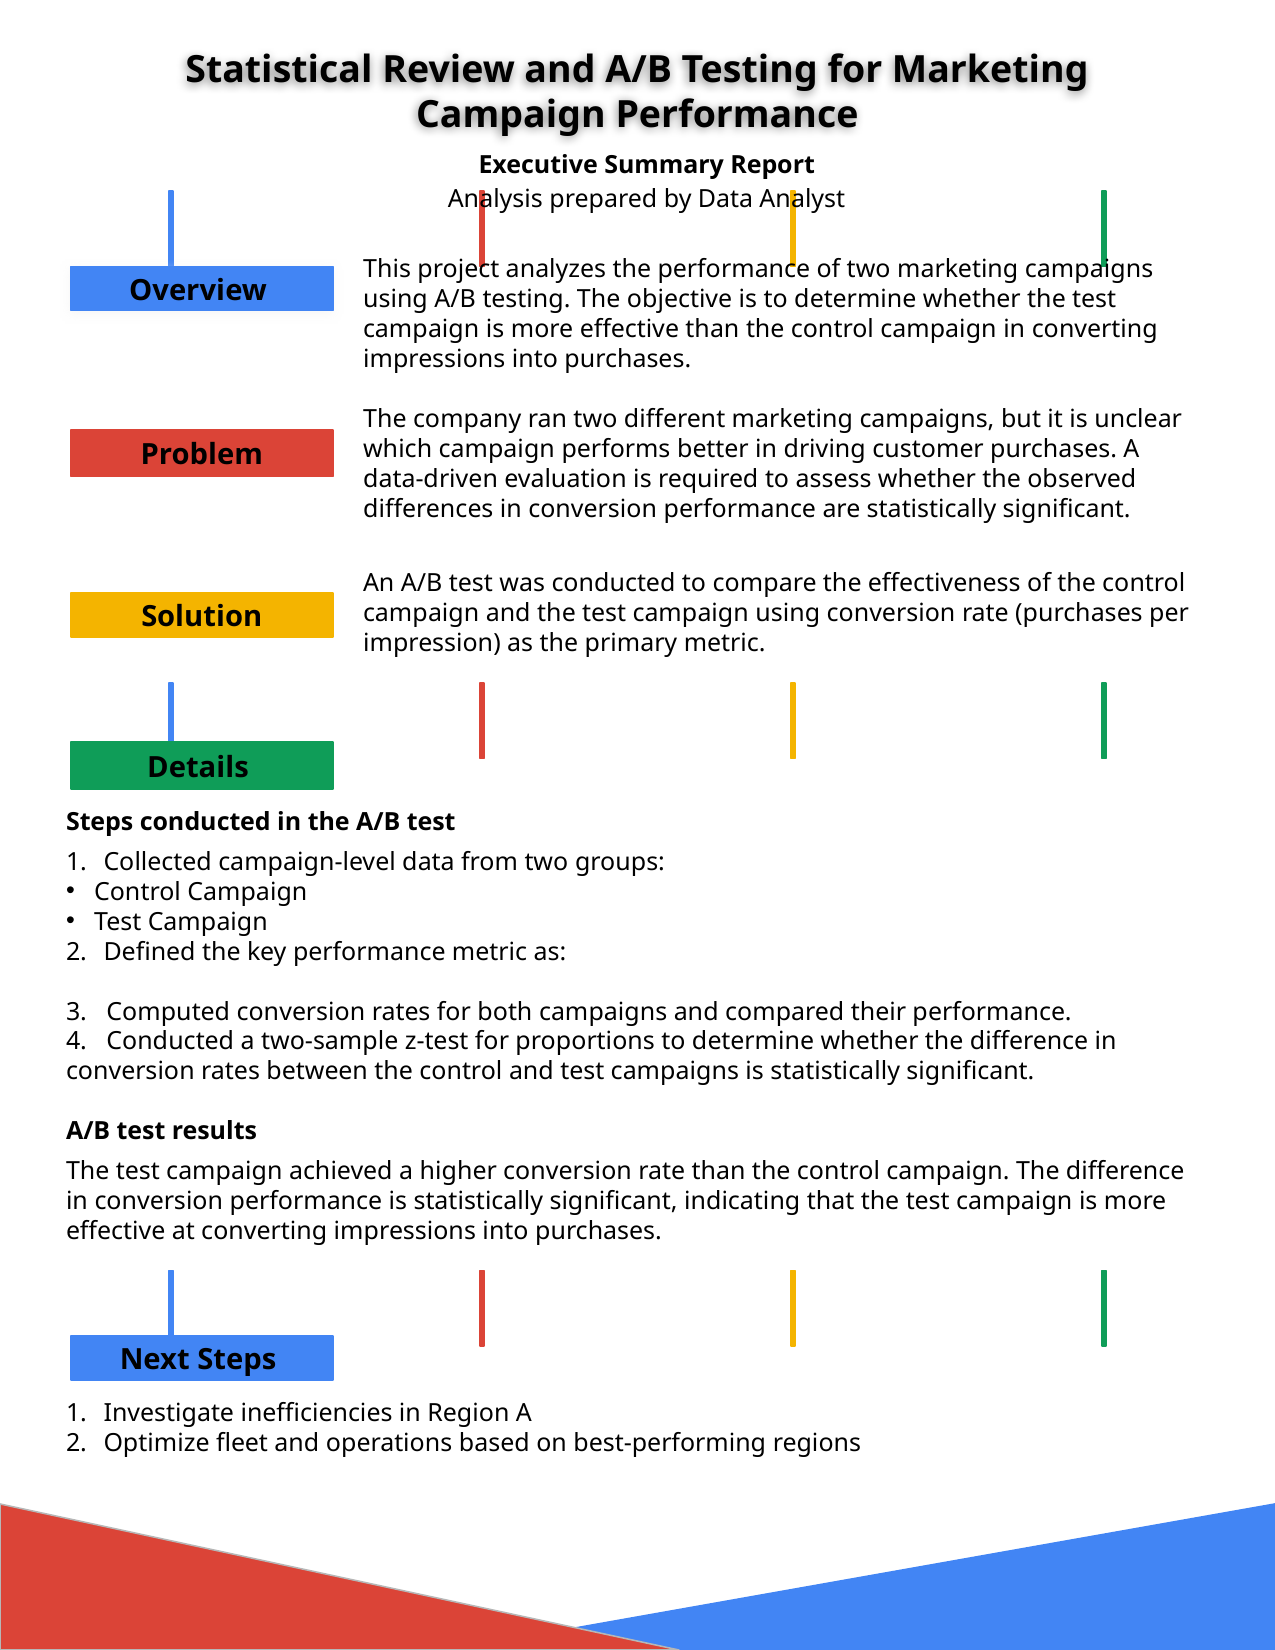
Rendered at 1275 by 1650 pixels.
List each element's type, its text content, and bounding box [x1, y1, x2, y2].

text_box An A/B test was conducted to compare the effectiveness of the control campaign and the test campaign using conversion rate (purchases per impression) as the primary metric. [348, 559, 1256, 665]
text_box Investigate inefficiencies in Region A Optimize fleet and operations based on best-performing regions [51, 1388, 1099, 1464]
subtitle Executive Summary Report Analysis prepared by Data Analyst [373, 129, 902, 230]
text_box The company ran two different marketing campaigns, but it is unclear which campaign performs better in driving customer purchases. A data-driven evaluation is required to assess whether the observed differences in conversion performance are statistically significant. [348, 395, 1216, 530]
title Statistical Review and A/B Testing for Marketing Campaign Performance [70, 29, 1205, 157]
text_box This project analyzes the performance of two marketing campaigns using A/B testing. The objective is to determine whether the test campaign is more effective than the control campaign in converting impressions into purchases. [348, 245, 1216, 380]
